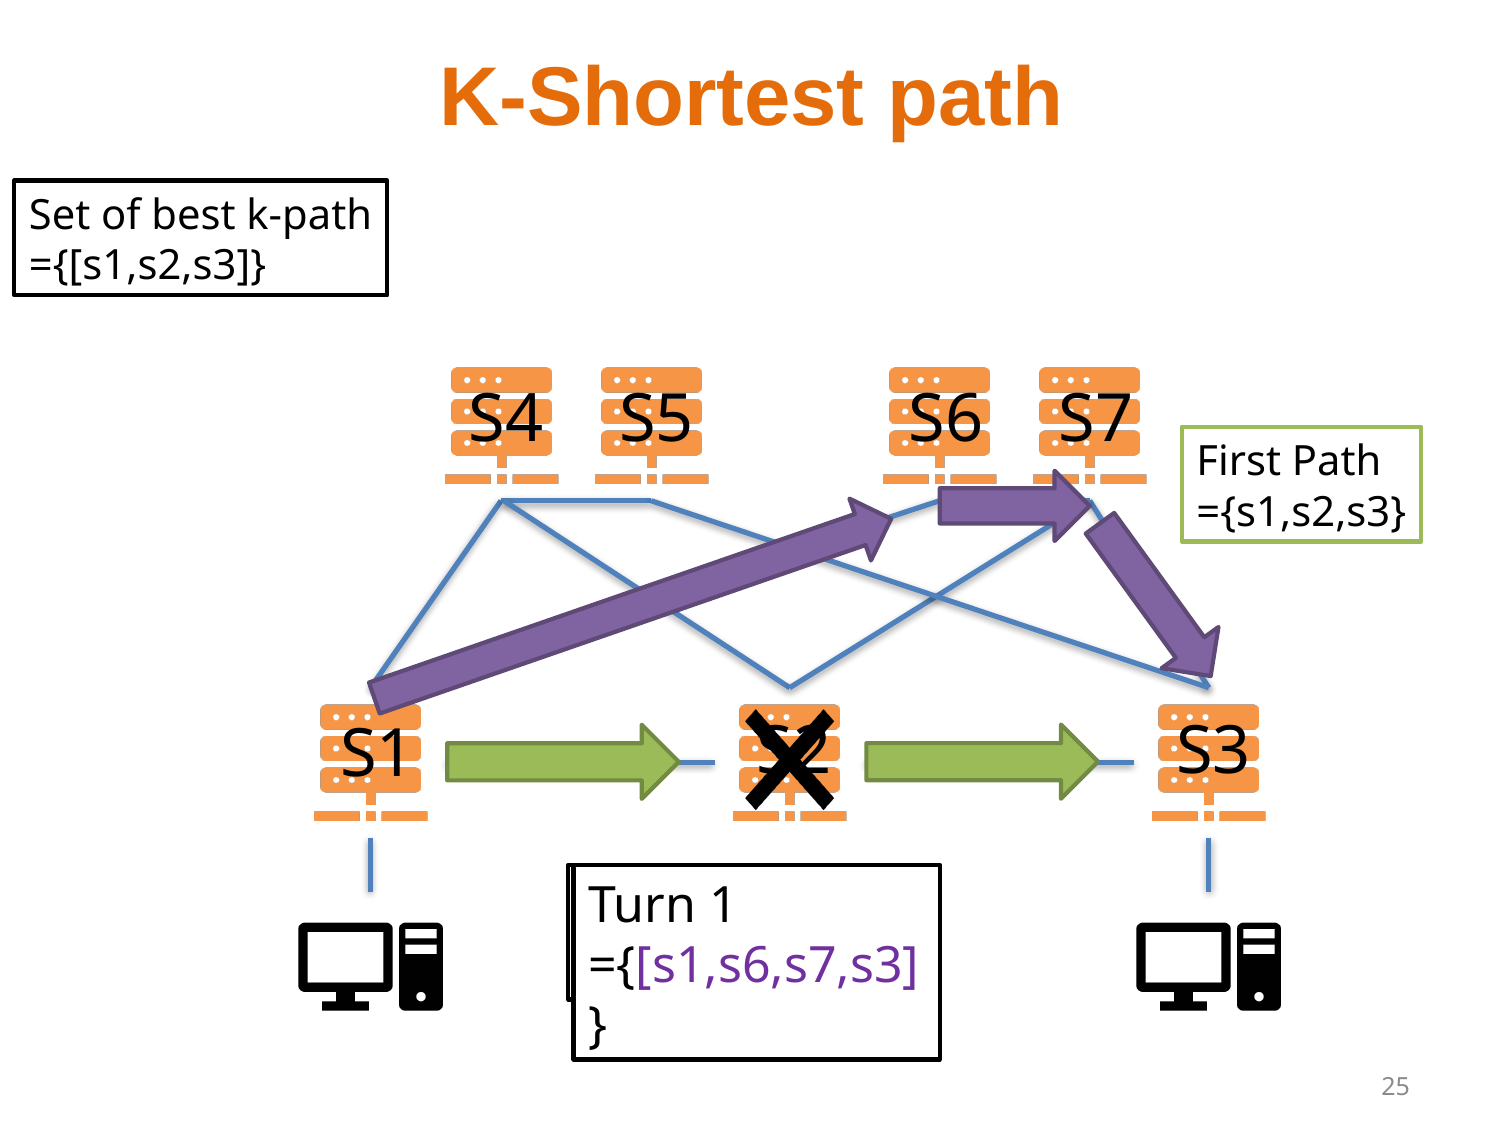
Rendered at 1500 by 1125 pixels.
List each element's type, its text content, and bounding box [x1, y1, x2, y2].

picture [729, 691, 850, 828]
slide_number 25 [1074, 1057, 1425, 1118]
text_box Turn 1 ={[s1,s6,s7,s3]} [571, 1050, 942, 1062]
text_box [295, 350, 1285, 1043]
title K-Shortest path [3, 0, 1500, 185]
text_box Set of best k-path ={[s1,s2,s3]} [12, 178, 389, 297]
text_box First Path ={s1,s2,s3} [1289, 425, 1423, 544]
